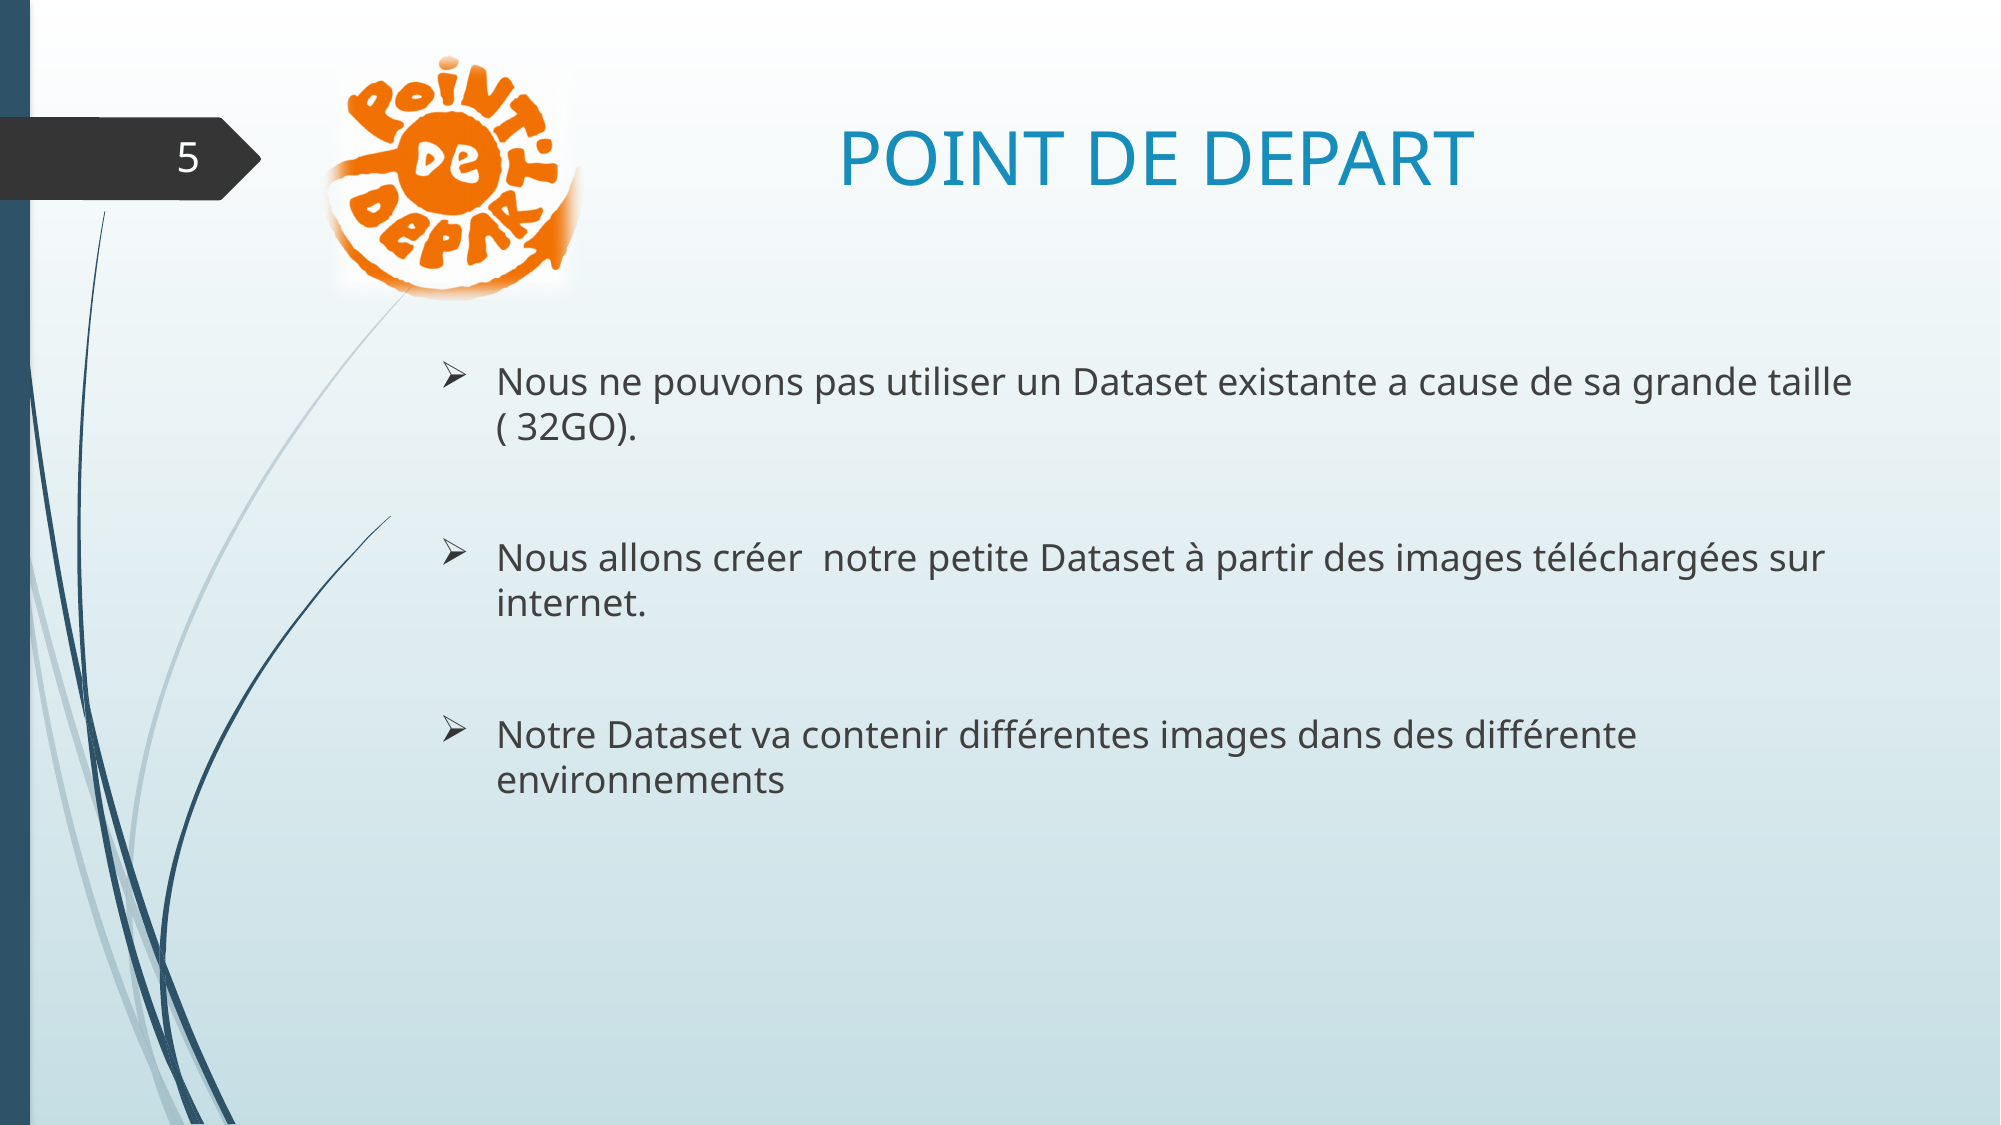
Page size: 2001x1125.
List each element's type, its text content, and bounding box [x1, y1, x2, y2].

picture [321, 44, 586, 309]
list Nous ne pouvons pas utiliser un Dataset existante a cause de sa grande taille ( 32GO). Nous allons créer notre petite Dataset à partir des images téléchargées sur internet. Notre Dataset va contenir différentes images dans des différente environnements [424, 350, 1888, 970]
title POINT DE DEPART [588, 102, 1888, 313]
slide_number 5 [87, 129, 216, 190]
